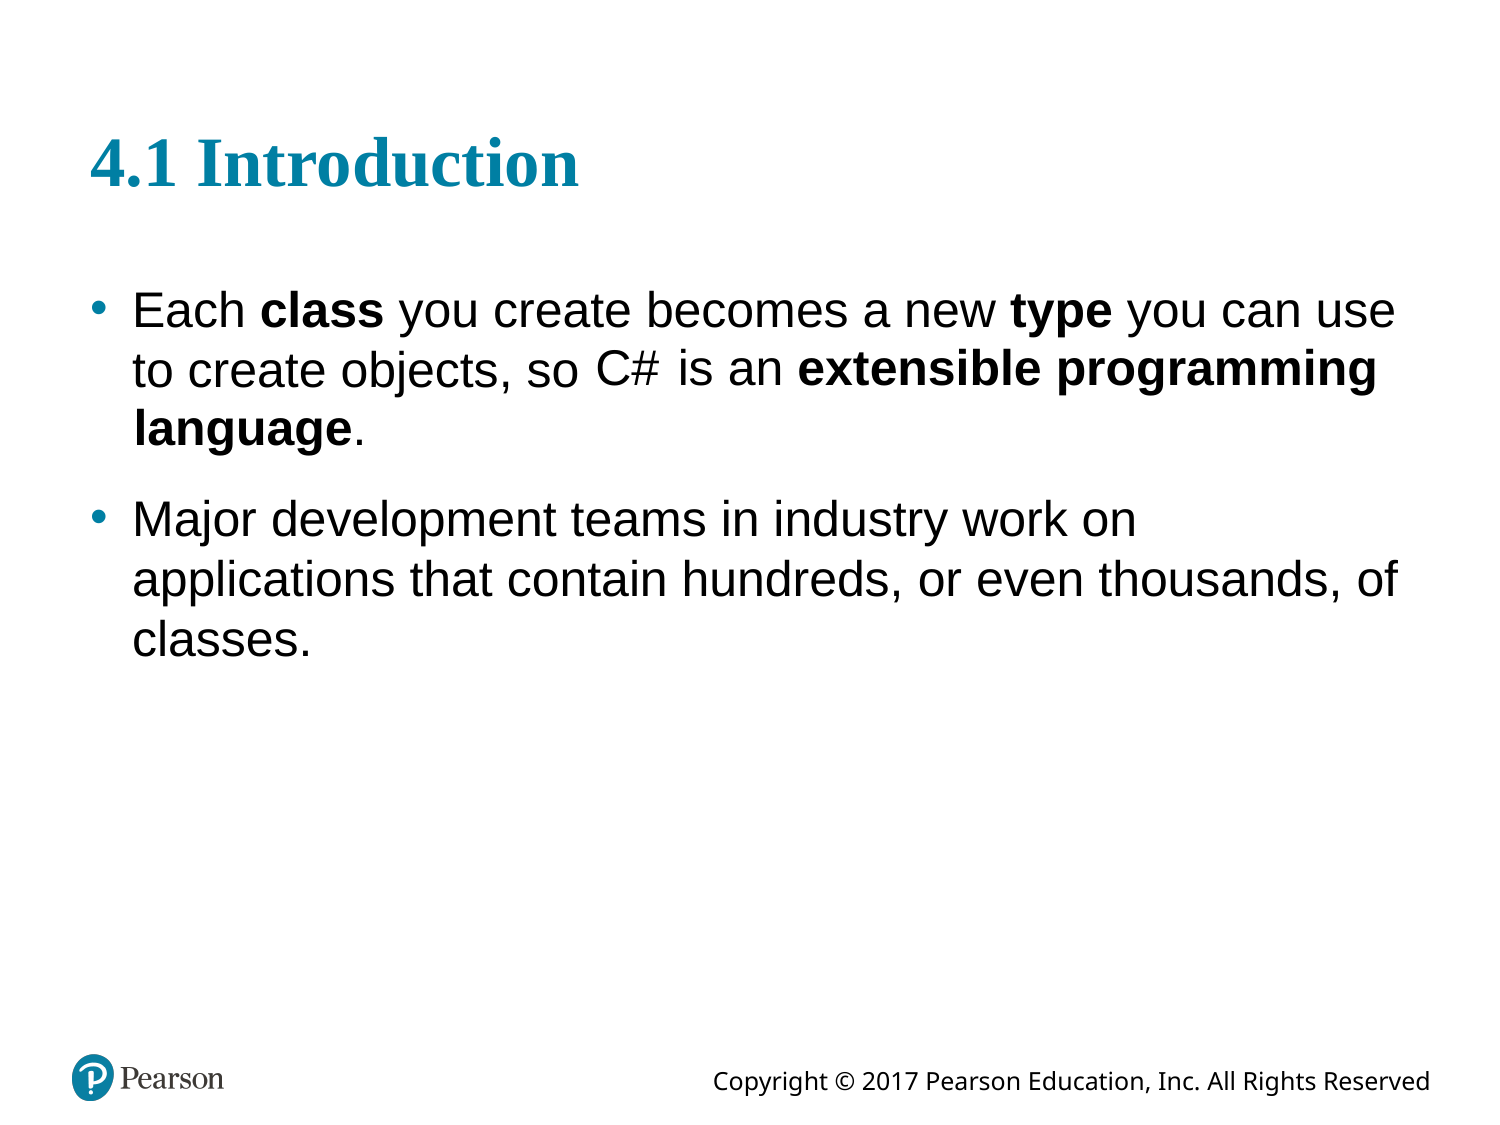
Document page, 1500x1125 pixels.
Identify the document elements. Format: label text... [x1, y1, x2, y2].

picture [98, 1054, 224, 1101]
list Each class you create becomes a new type you can use to create objects, so [75, 262, 1425, 320]
picture [72, 1054, 88, 1070]
picture [80, 1063, 106, 1088]
list is an extensible programming language. Major development teams in industry work on applications that contain hundreds, or even thousands, of classes. [75, 320, 1425, 666]
picture [72, 1087, 83, 1101]
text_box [589, 339, 670, 399]
title 4.1 Introduction [75, 35, 1425, 216]
